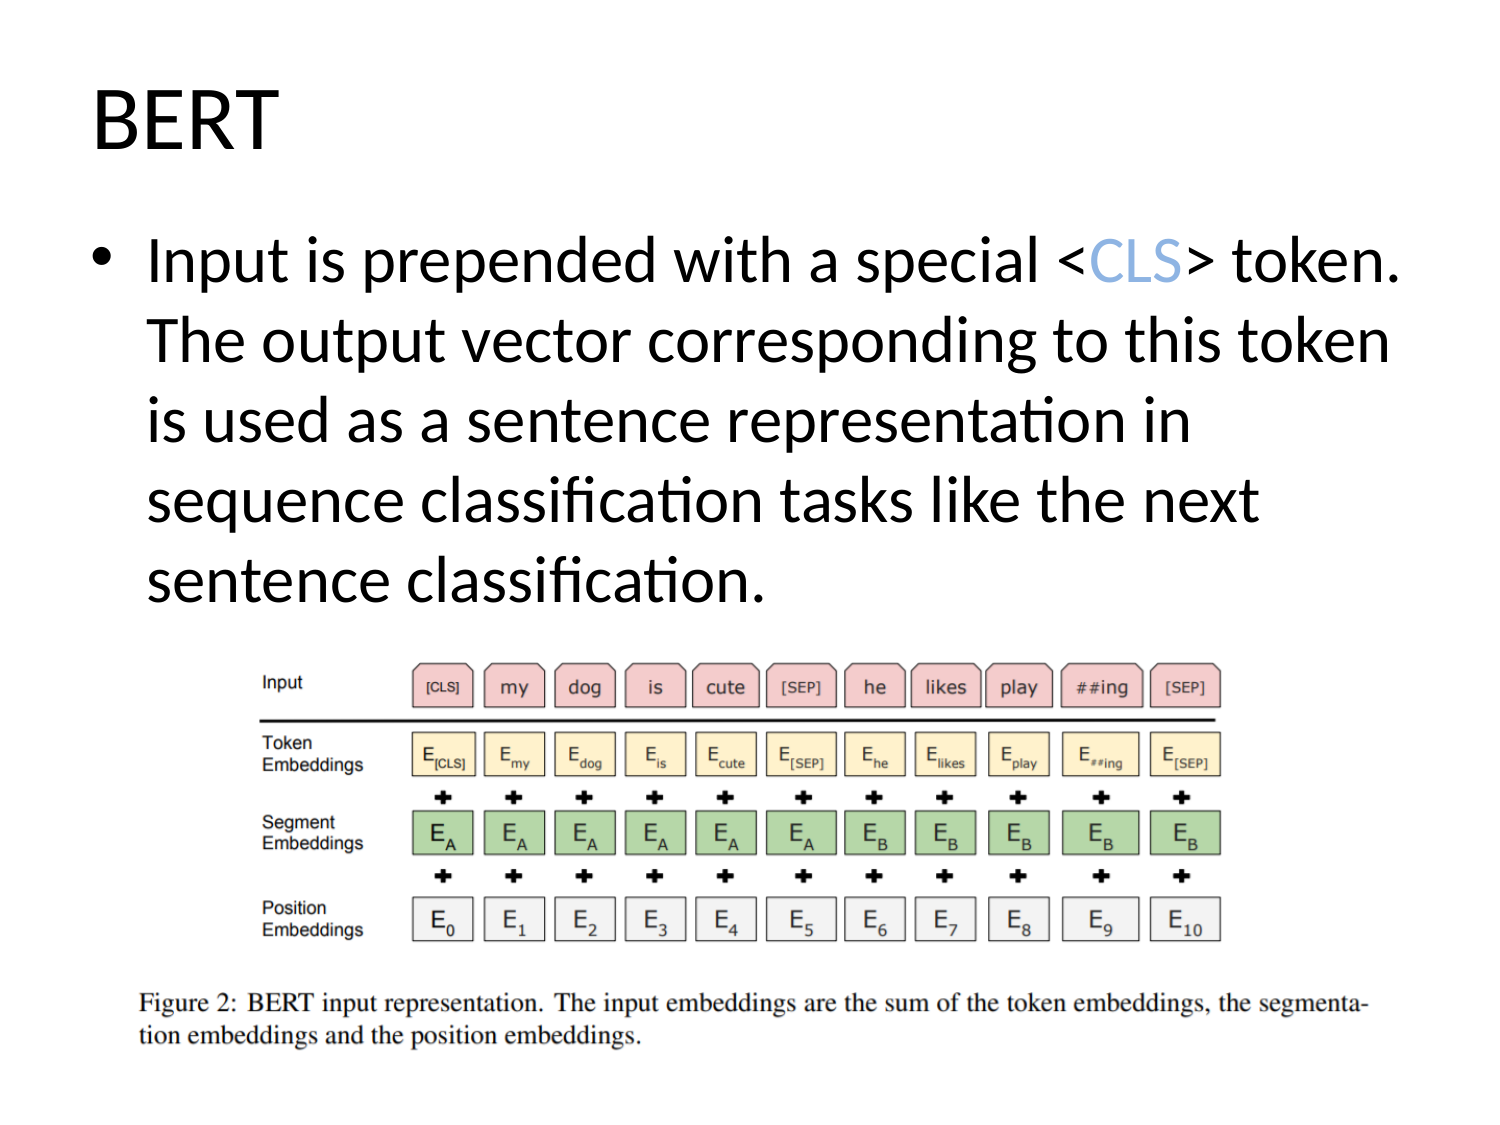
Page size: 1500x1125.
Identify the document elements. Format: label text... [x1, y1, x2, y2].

list Input is prepended with a special <CLS> token. The output vector corresponding to this token is used as a sentence representation in sequence classification tasks like the next sentence classification. [75, 208, 1425, 1071]
picture [76, 633, 1400, 1082]
title BERT [76, 19, 1427, 207]
